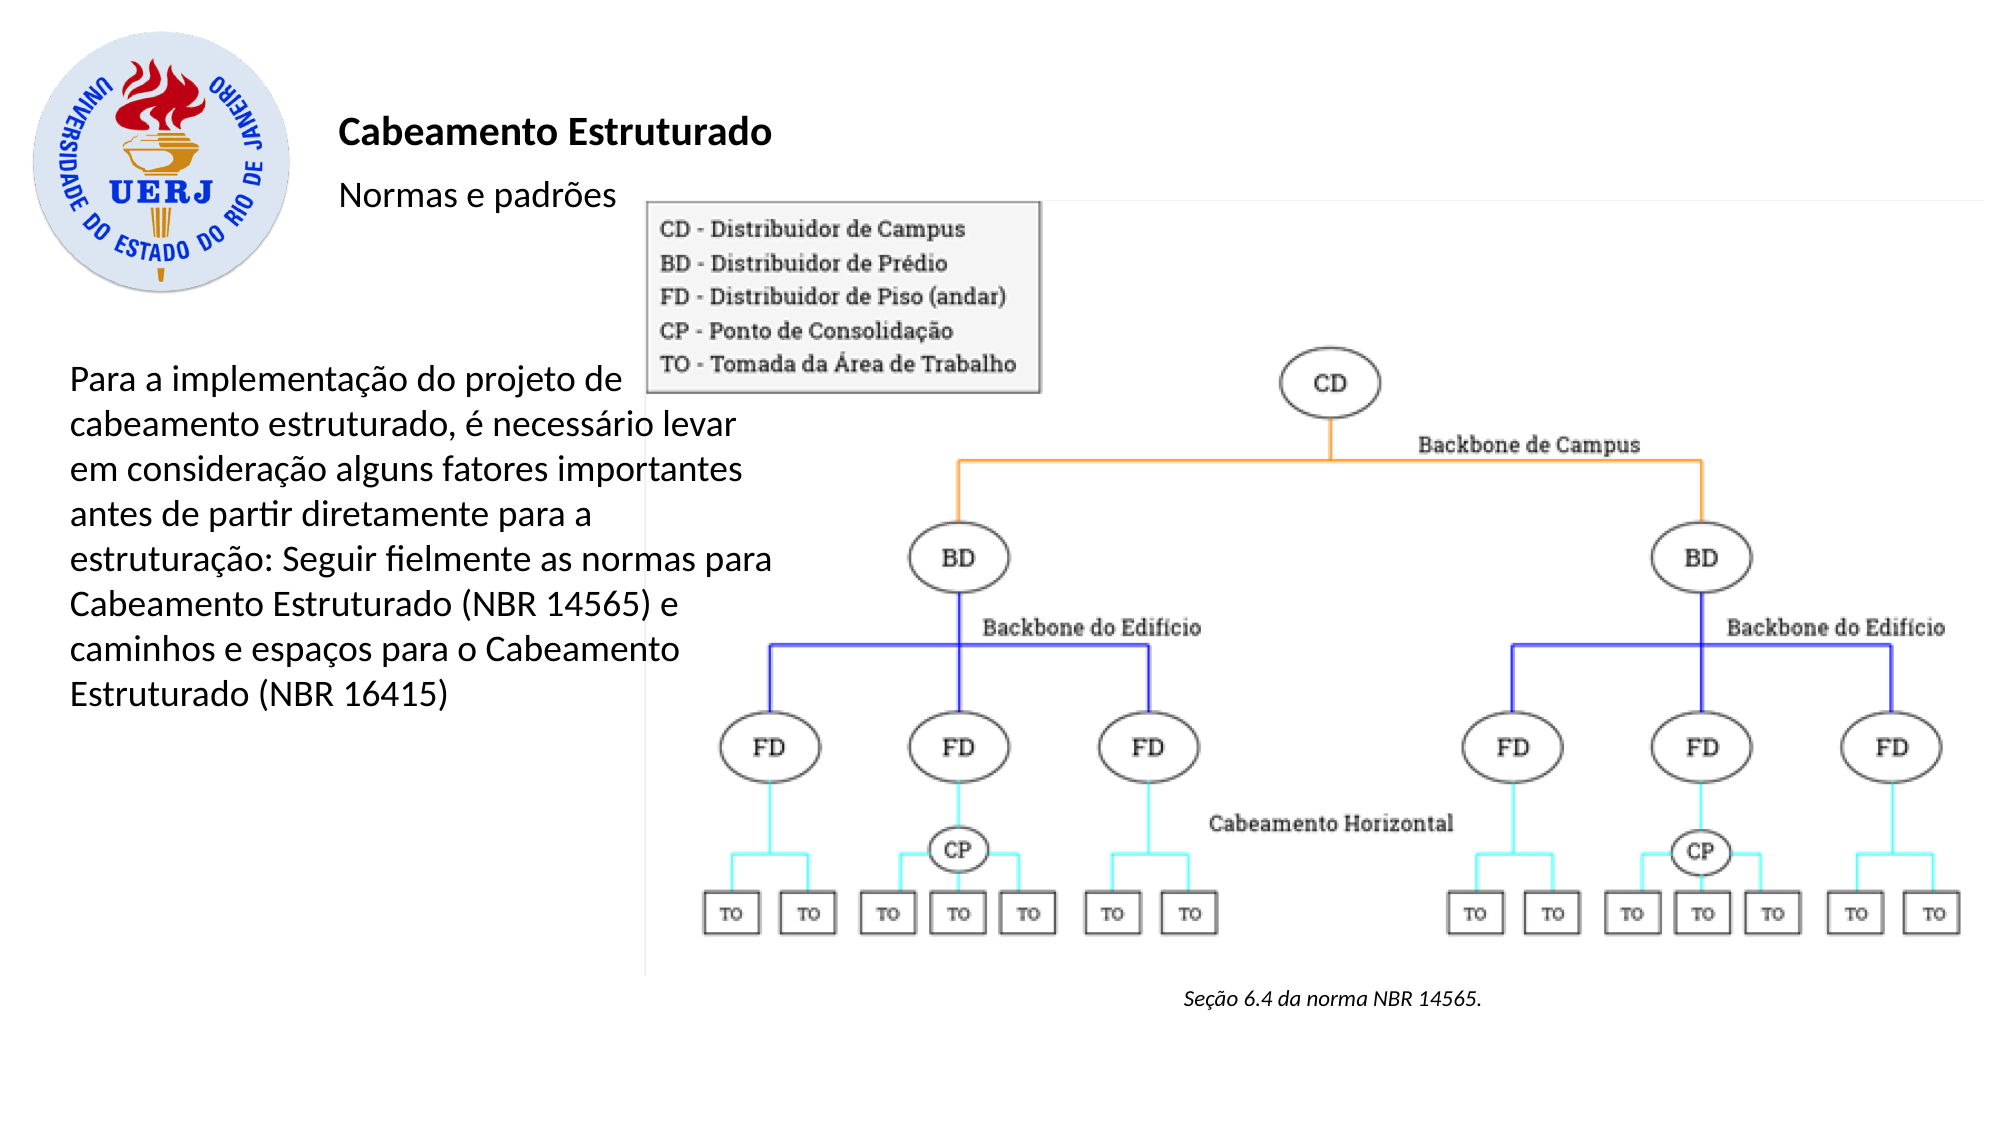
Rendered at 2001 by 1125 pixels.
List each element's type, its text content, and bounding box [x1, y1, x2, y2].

picture [30, 30, 292, 296]
text_box Para a implementação do projeto de cabeamento estruturado, é necessário levar em consideração alguns fatores importantes antes de partir diretamente para a estruturação: Seguir fielmente as normas para Cabeamento Estruturado (NBR 14565) e caminhos e espaços para o Cabeamento Estruturado (NBR 16415) [55, 346, 644, 722]
text_box Cabeamento Estruturado [323, 96, 1242, 162]
picture [644, 200, 1984, 976]
text_box Seção 6.4 da norma NBR 14565. [1169, 976, 1499, 1046]
text_box Normas e padrões [323, 162, 1242, 223]
